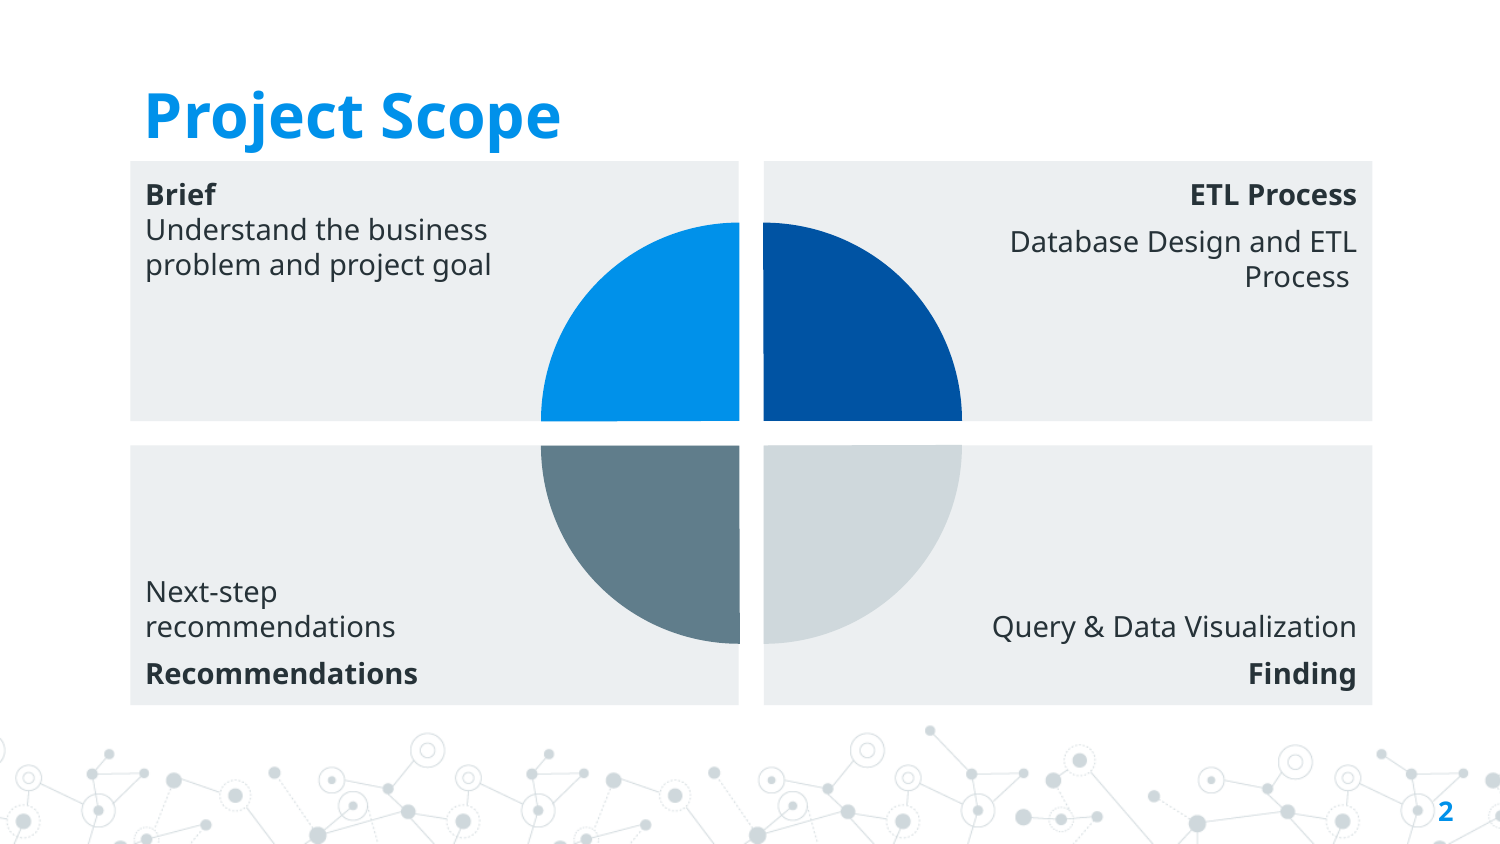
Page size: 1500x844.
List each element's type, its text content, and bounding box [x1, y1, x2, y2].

text_box Query & Data Visualization Finding [763, 445, 1373, 706]
title Project Scope [128, 50, 1372, 166]
text_box ETL Process Database Design and ETL Process [763, 161, 1373, 422]
text_box Next-step recommendations Recommendations [130, 445, 739, 706]
text_box [540, 445, 740, 644]
text_box [541, 222, 740, 422]
slide_number ‹#› [1378, 779, 1469, 844]
text_box [763, 222, 963, 421]
text_box [763, 444, 962, 644]
picture [0, 0, 1500, 844]
text_box Brief Understand the business problem and project goal [130, 161, 739, 422]
